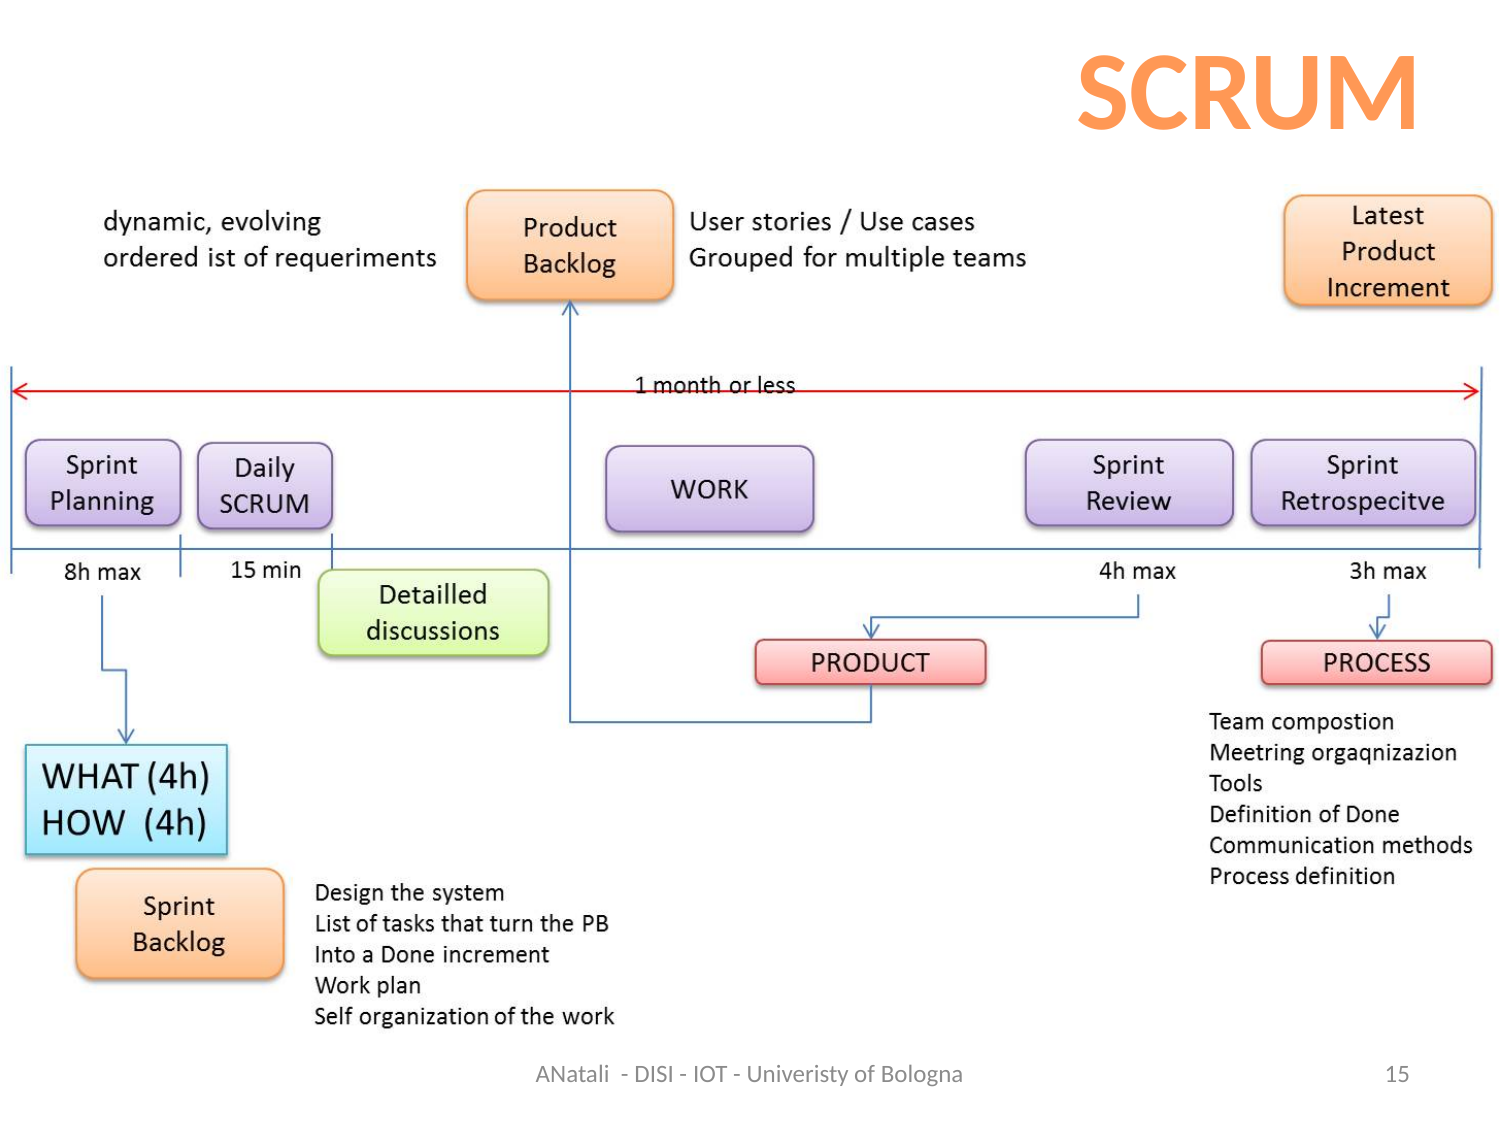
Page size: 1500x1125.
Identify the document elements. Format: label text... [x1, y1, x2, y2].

picture [0, 184, 1500, 1048]
slide_number 15 [1074, 1056, 1425, 1103]
text_box SCRUM [1061, 10, 1437, 160]
footer ANatali - DISI - IOT - Univeristy of Bologna [512, 1056, 988, 1103]
